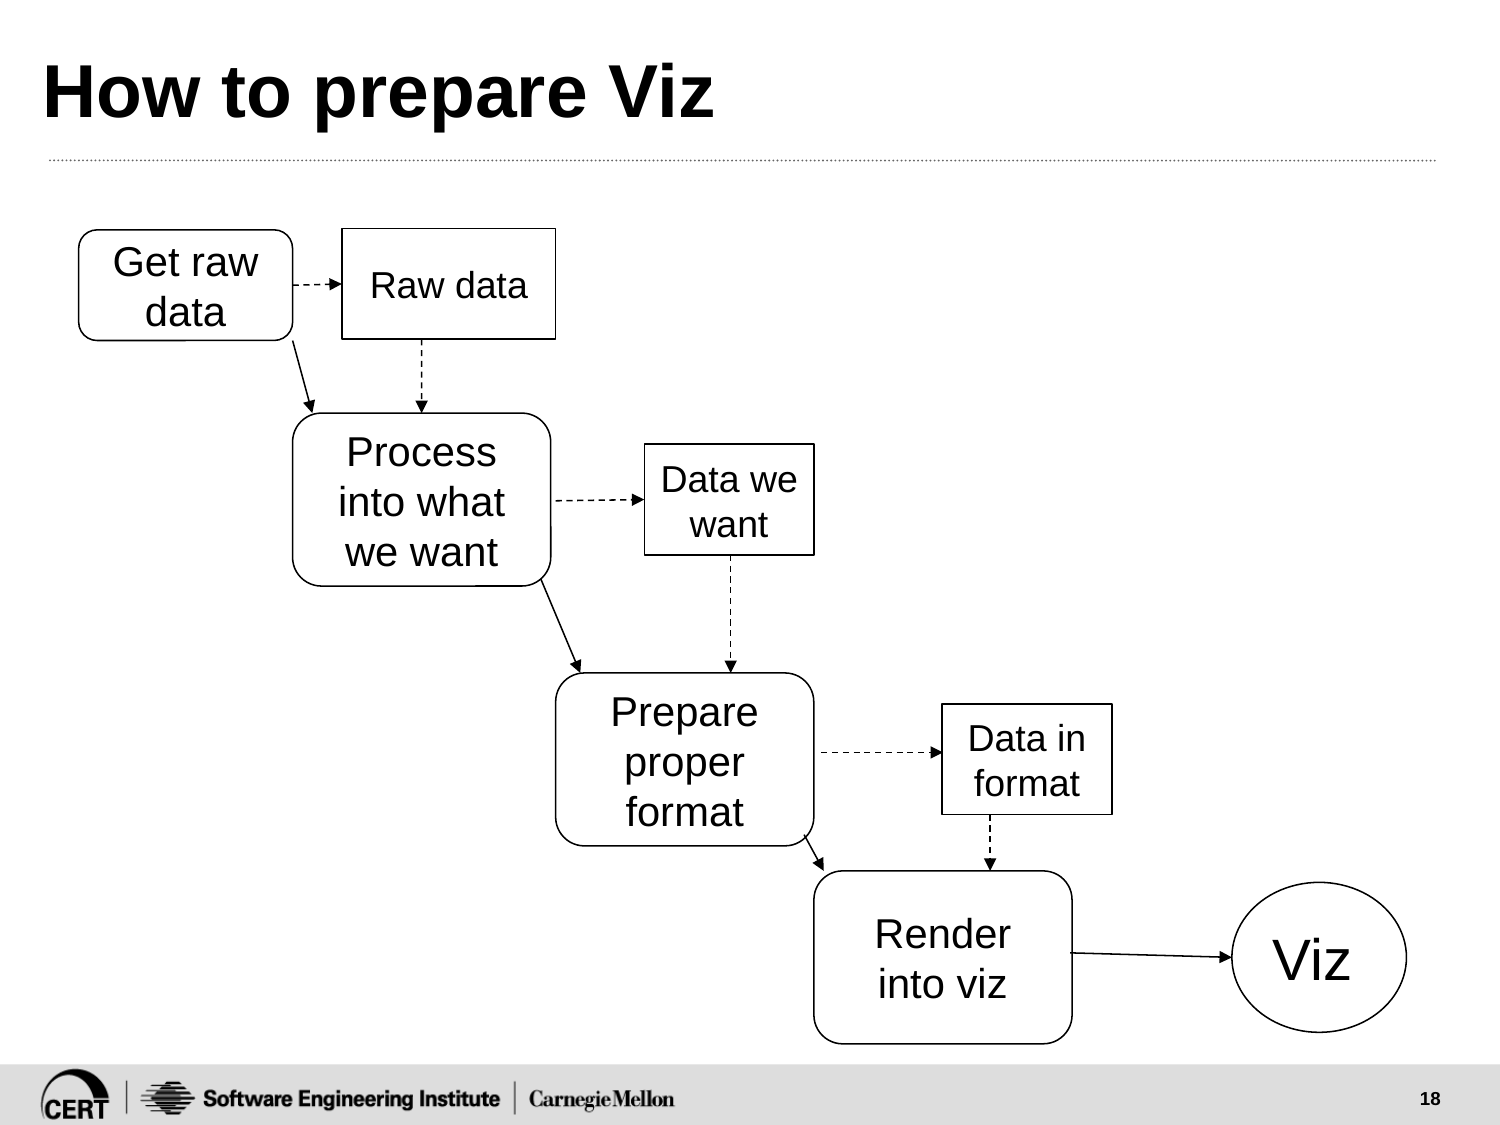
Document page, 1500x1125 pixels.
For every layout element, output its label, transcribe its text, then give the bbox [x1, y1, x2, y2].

text_box Prepare proper format [555, 672, 814, 846]
text_box Process into what we want [292, 413, 551, 587]
picture [24, 1065, 688, 1125]
title How to prepare Viz [42, 37, 1433, 155]
text_box Raw data [341, 228, 556, 340]
text_box Viz [1232, 882, 1407, 1033]
text_box Get raw data [78, 229, 293, 341]
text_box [1069, 952, 1233, 958]
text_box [292, 340, 313, 414]
text_box Data we want [644, 444, 814, 555]
text_box Data in format [942, 704, 1112, 815]
text_box Render into viz [813, 870, 1073, 1044]
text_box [803, 834, 824, 872]
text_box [540, 579, 581, 674]
